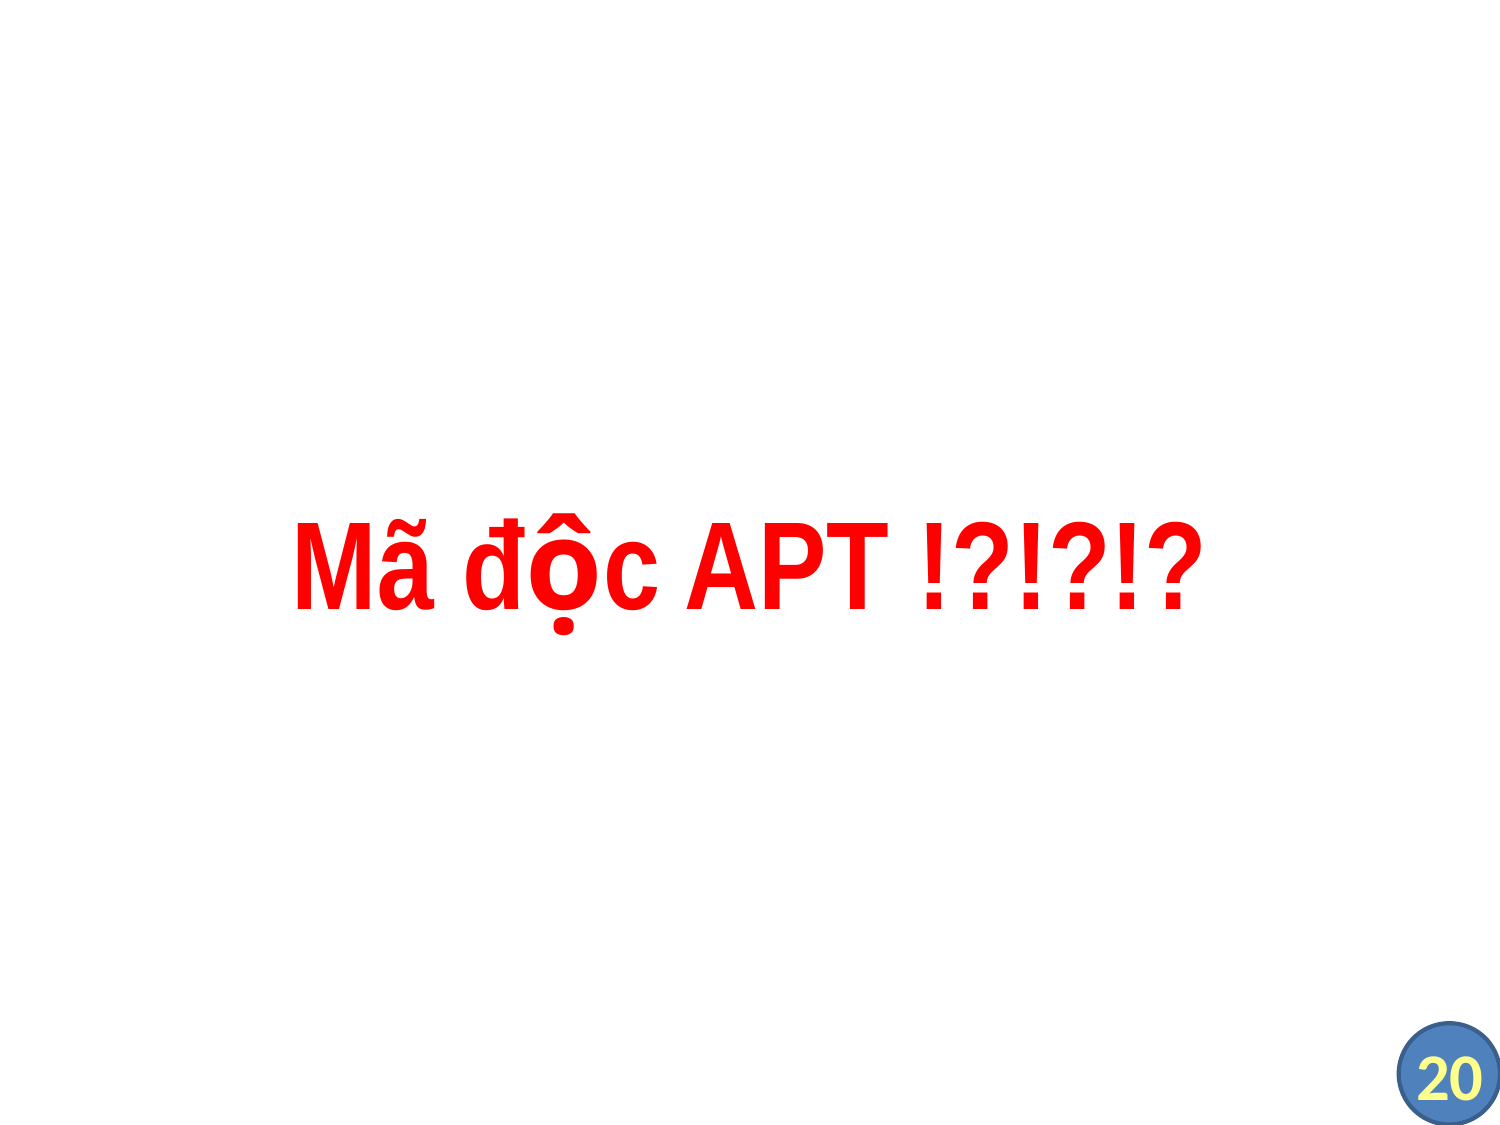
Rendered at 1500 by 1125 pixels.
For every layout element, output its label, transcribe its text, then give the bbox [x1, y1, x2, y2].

title Mã độc APT !?!?!? [0, 0, 1500, 1125]
slide_number 20 [1399, 1023, 1500, 1125]
